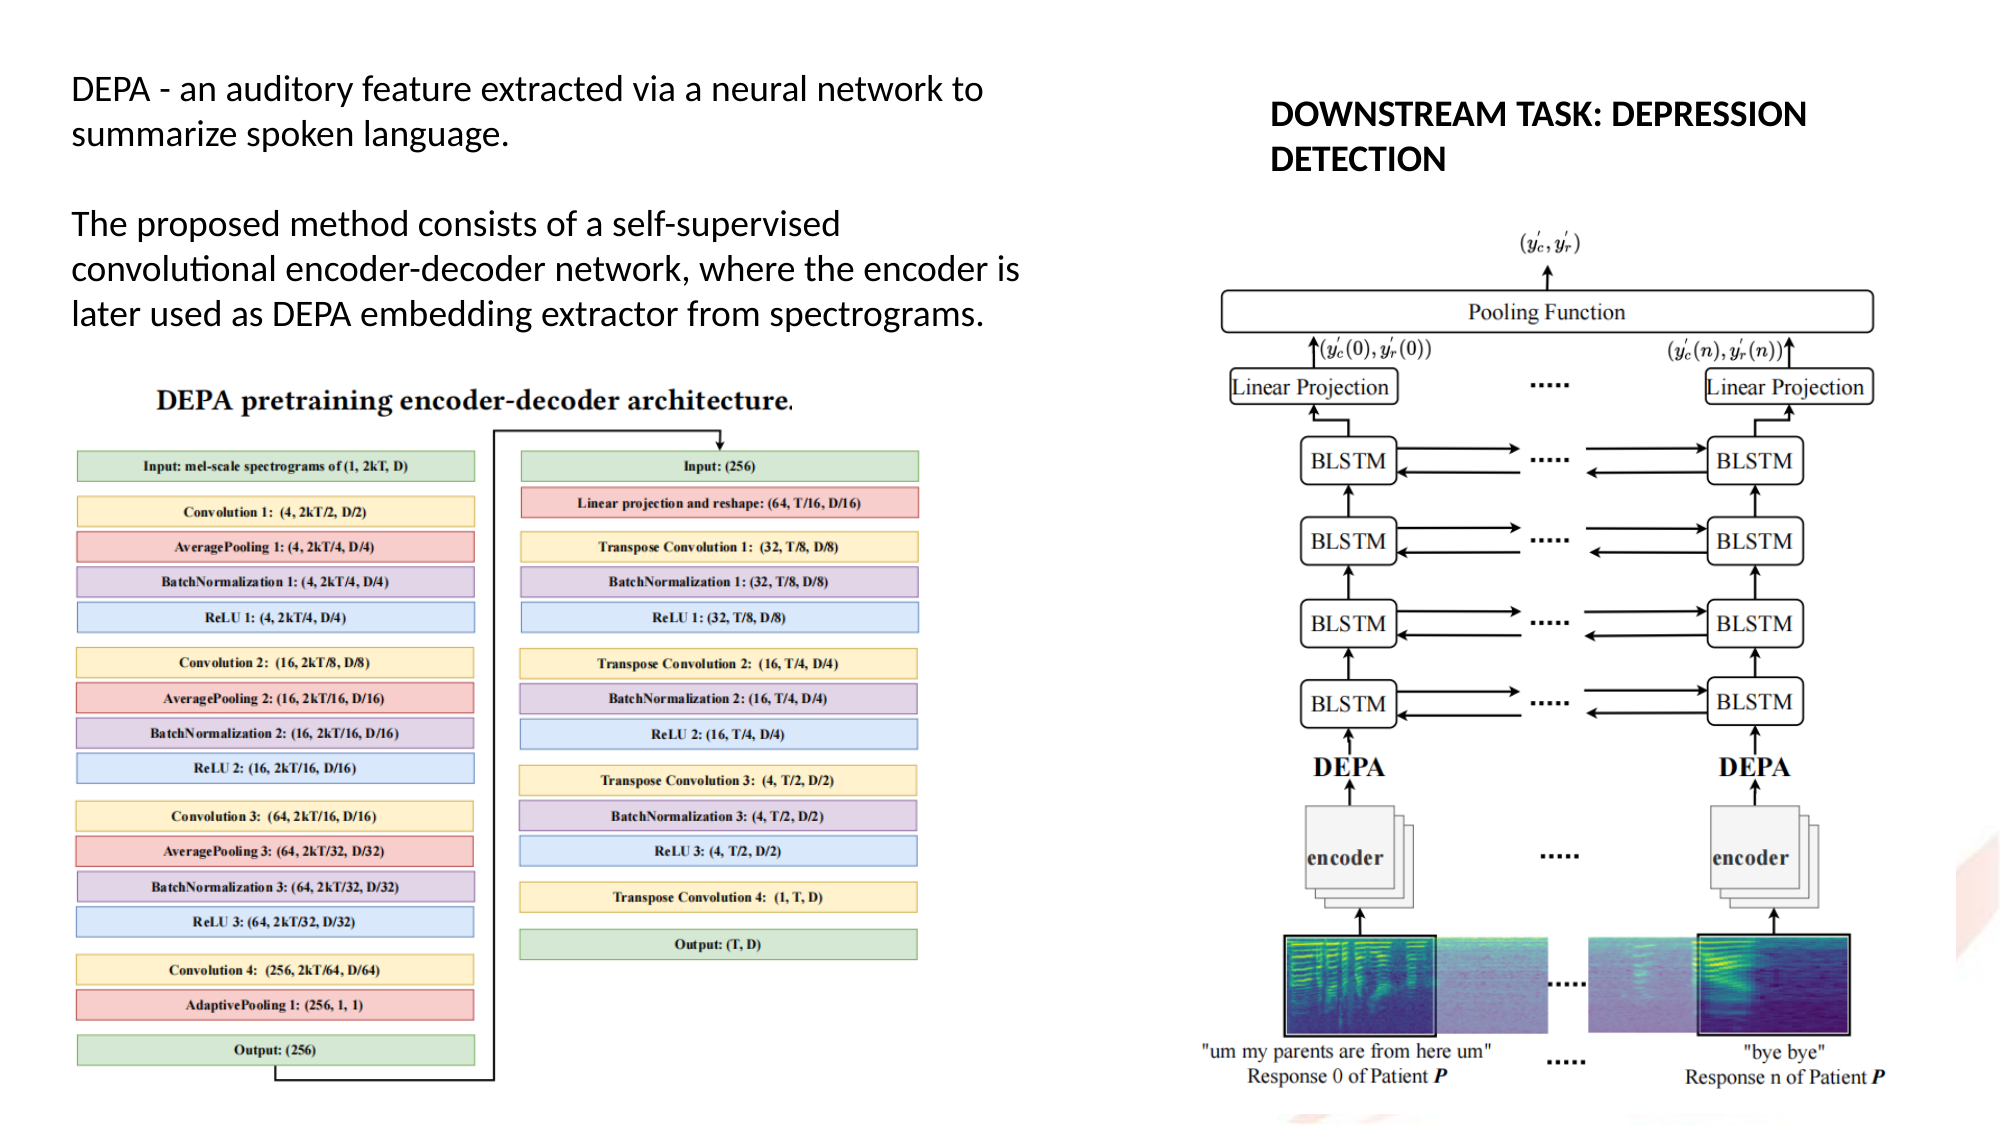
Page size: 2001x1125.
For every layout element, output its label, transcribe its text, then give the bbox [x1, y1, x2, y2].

text_box DEPA - an auditory feature extracted via a neural network to summarize spoken language. The proposed method consists of a self-supervised convolutional encoder-decoder network, where the encoder is later used as DEPA embedding extractor from spectrograms. [56, 57, 1057, 342]
picture [0, 0, 2001, 1125]
text_box DOWNSTREAM TASK: DEPRESSION DETECTION [1255, 81, 1869, 187]
